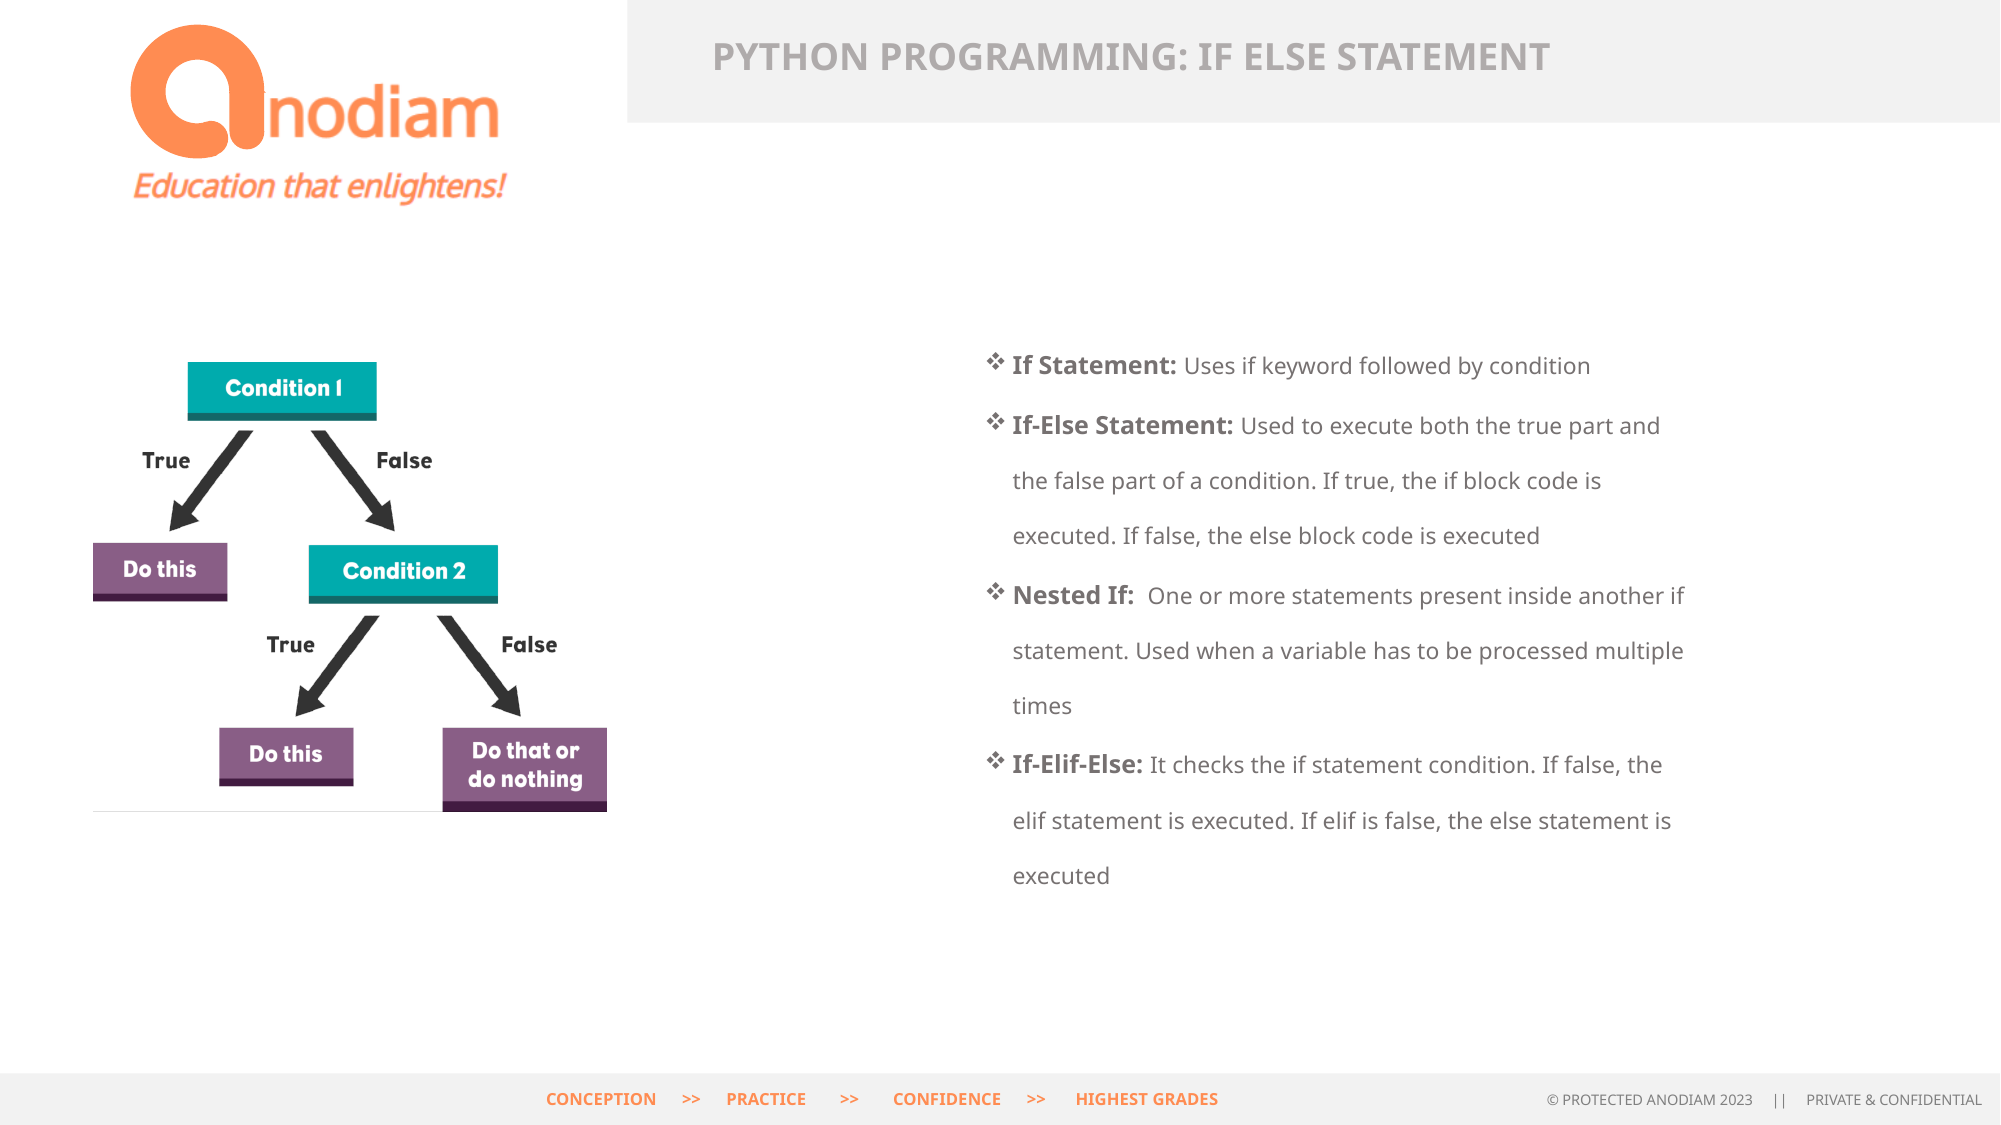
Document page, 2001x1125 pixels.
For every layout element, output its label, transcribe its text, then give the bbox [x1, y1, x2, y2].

text_box CONCEPTION >> PRACTICE >> CONFIDENCE >> HIGHEST GRADES © PROTECTED ANODIAM 2023 || PRIVATE & CONFIDENTIAL [0, 1072, 2000, 1125]
text_box [626, 0, 2000, 124]
text_box Python Programming: If Else Statement [697, 25, 1567, 86]
picture [93, 362, 607, 812]
text_box If Statement: Uses if keyword followed by condition If-Else Statement: Used to execute both the true part and the false part of a condition. If true, the if block code is executed. If false, the else block code is executed Nested If: One or more statements present inside another if statement. Used when a variable has to be processed multiple times If-Elif-Else: It checks the if statement condition. If false, the elif statement is executed. If elif is false, the else statement is executed [969, 267, 1712, 897]
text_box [112, 25, 519, 214]
